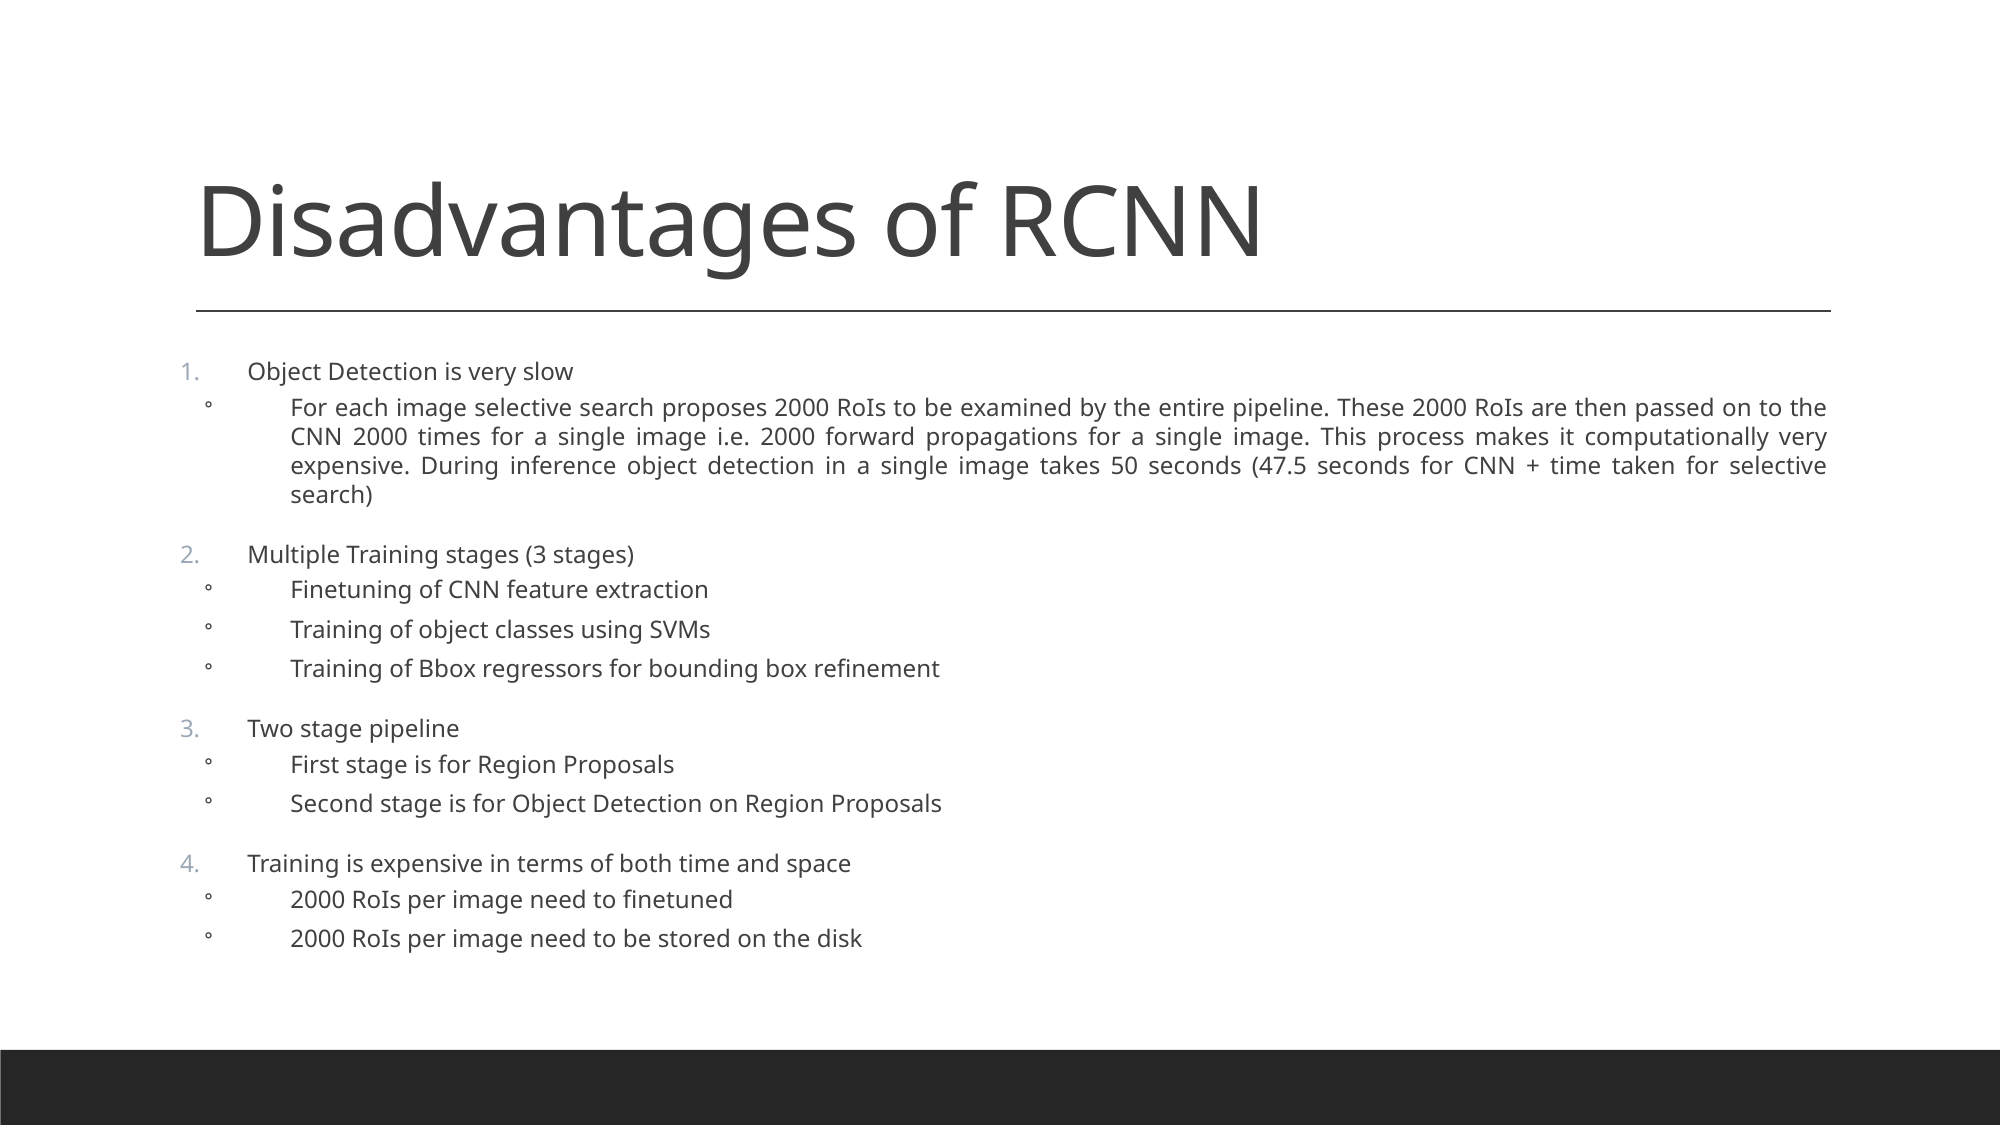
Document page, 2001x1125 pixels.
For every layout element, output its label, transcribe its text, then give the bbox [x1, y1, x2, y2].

title Disadvantages of RCNN [180, 47, 1830, 285]
list Object Detection is very slow For each image selective search proposes 2000 RoIs to be examined by the entire pipeline. These 2000 RoIs are then passed on to the CNN 2000 times for a single image i.e. 2000 forward propagations for a single image. This process makes it computationally very expensive. During inference object detection in a single image takes 50 seconds (47.5 seconds for CNN + time taken for selective search) Multiple Training stages (3 stages) Finetuning of CNN feature extraction Training of object classes using SVMs Training of Bbox regressors for bounding box refinement Two stage pipeline First stage is for Region Proposals Second stage is for Object Detection on Region Proposals Training is expensive in terms of both time and space 2000 RoIs per image need to finetuned 2000 RoIs per image need to be stored on the disk [180, 345, 1830, 963]
